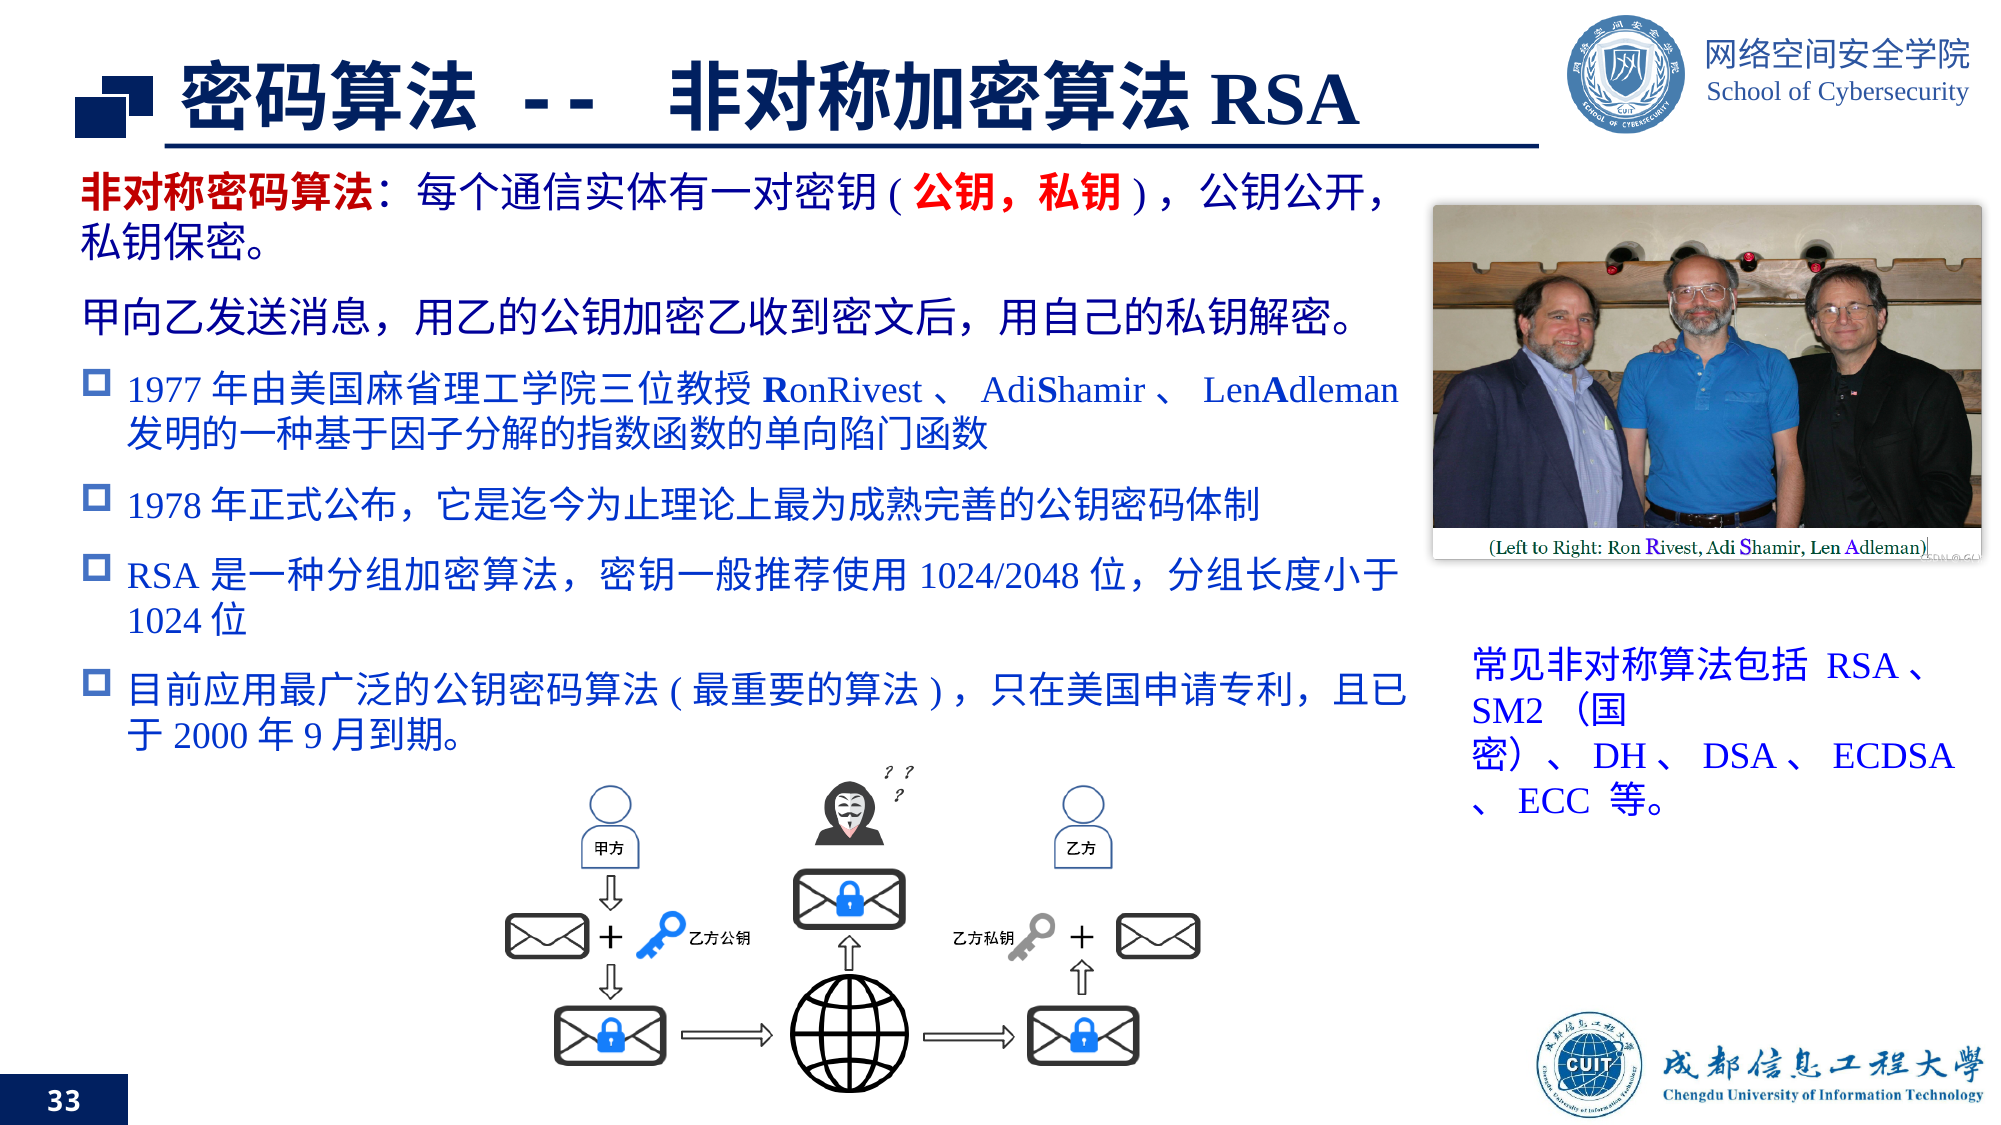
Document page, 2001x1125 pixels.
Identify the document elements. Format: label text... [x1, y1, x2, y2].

picture [1423, 195, 1991, 569]
picture [1526, 1005, 2000, 1125]
text_box 常见非对称算法包括 RSA、SM2（国密）、DH、DSA、ECDSA、ECC 等。 [1456, 633, 1977, 829]
text_box 非对称密码算法：每个通信实体有一对密钥(公钥，私钥)，公钥公开，私钥保密。 甲向乙发送消息，用乙的公钥加密乙收到密文后，用自己的私钥解密。 1977年由美国麻省理工学院三位教授RonRivest、AdiShamir、LenAdleman发明的一种基于因子分解的指数函数的单向陷门函数 1978年正式公布，它是迄今为止理论上最为成熟完善的公钥密码体制 RSA是一种分组加密算法，密钥一般推荐使用1024/2048位，分组长度小于1024位 目前应用最广泛的公钥密码算法(最重要的算法)，只在美国申请专利，且已于2000年9月到期。 [64, 150, 1424, 834]
title 密码算法 -- 非对称加密算法RSA [164, 42, 1539, 131]
picture [474, 725, 1230, 1107]
slide_number 33 [0, 1074, 128, 1125]
